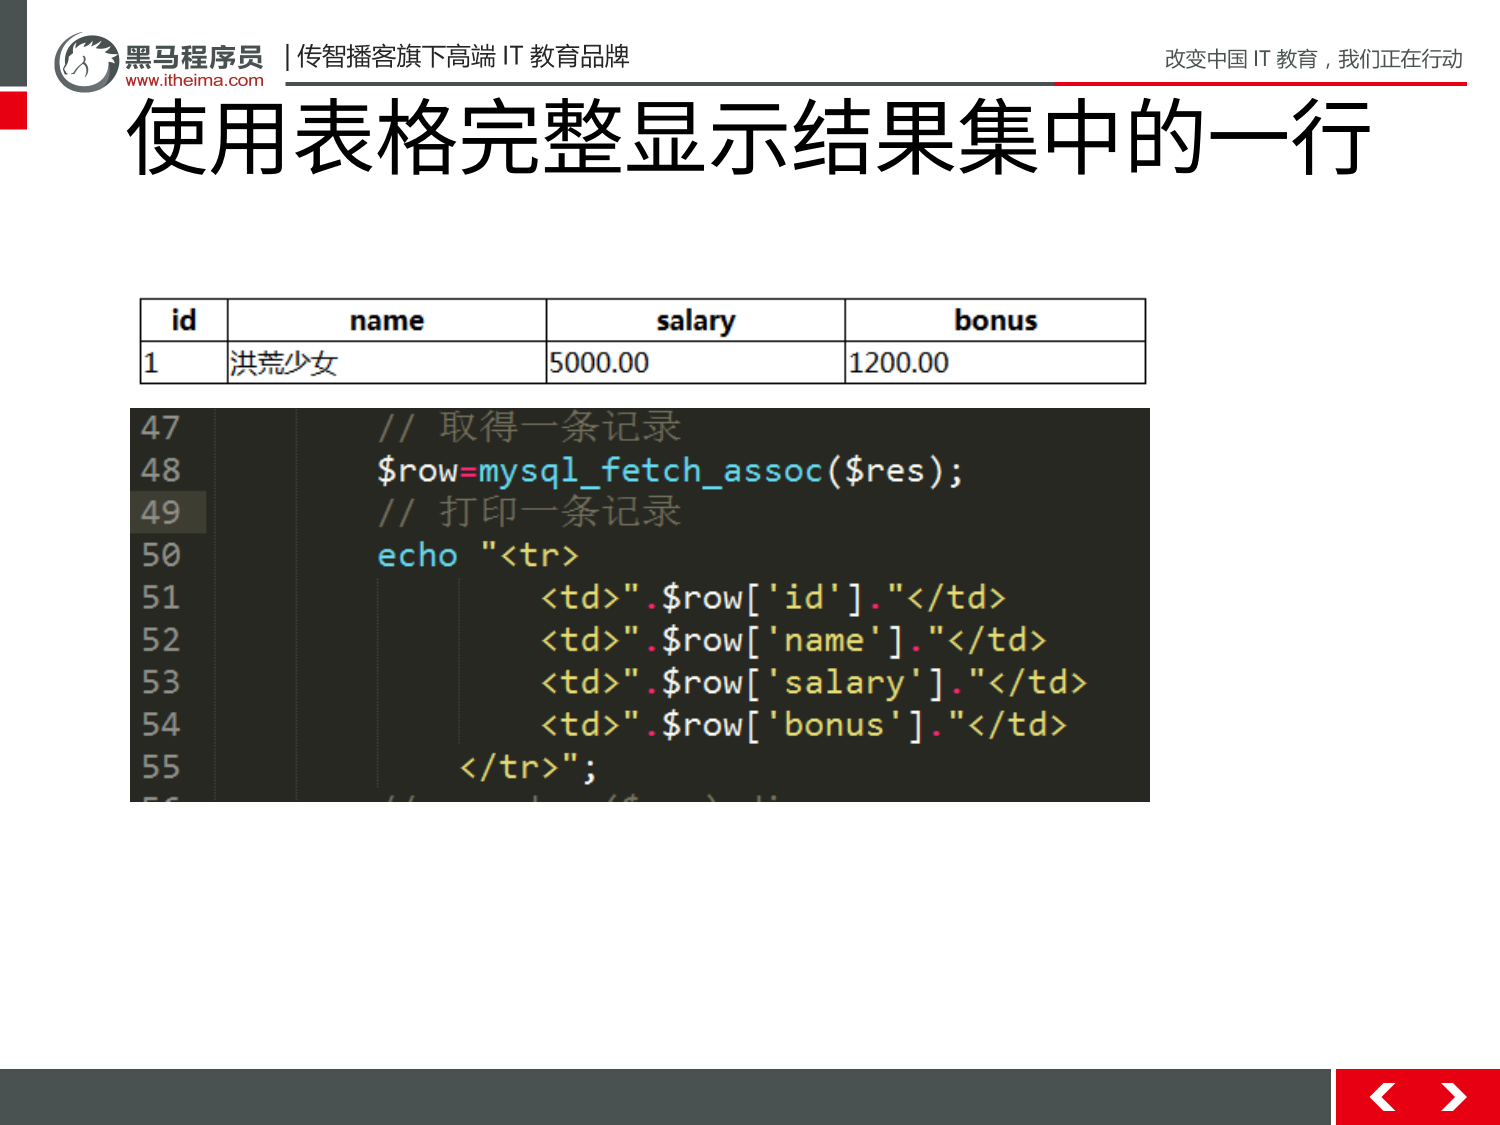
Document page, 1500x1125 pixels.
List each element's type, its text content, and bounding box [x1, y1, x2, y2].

picture [0, 0, 1500, 1125]
title 使用表格完整显示结果集中的一行 [75, 78, 1425, 266]
